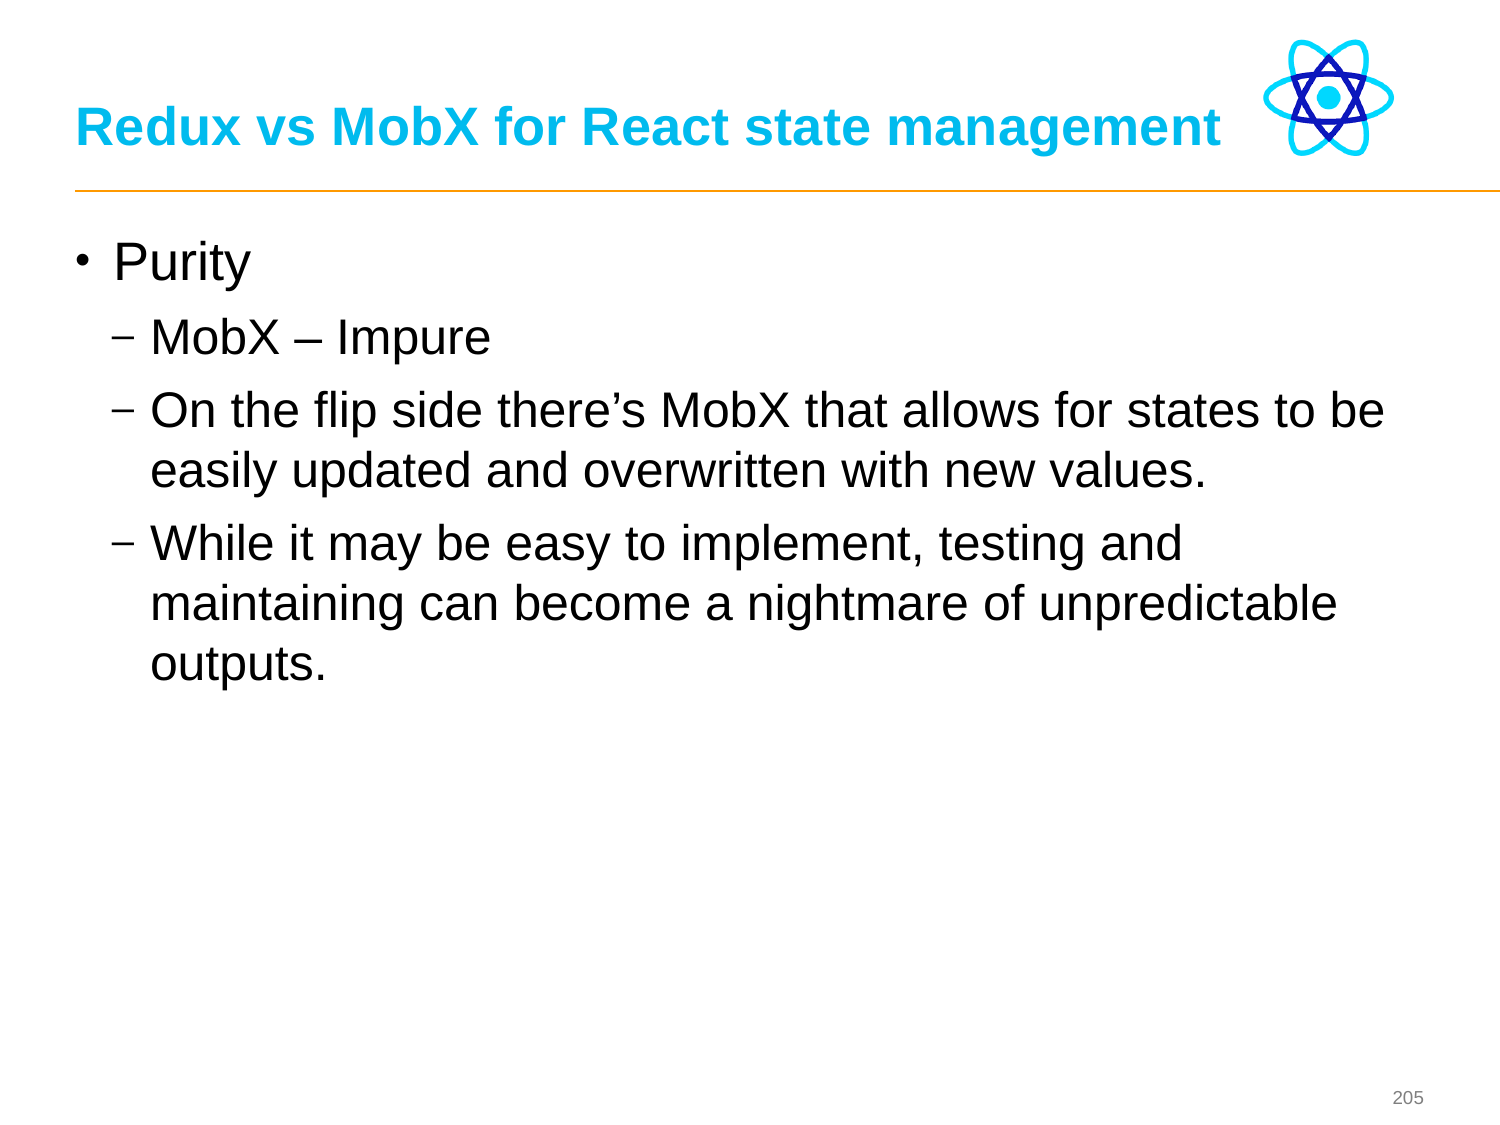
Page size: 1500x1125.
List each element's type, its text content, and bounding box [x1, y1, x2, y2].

list Purity MobX – Impure On the flip side there’s MobX that allows for states to be easily updated and overwritten with new values. While it may be easy to implement, testing and maintaining can become a nightmare of unpredictable outputs. [75, 226, 1425, 1018]
title Redux vs MobX for React state management [75, 27, 1422, 157]
